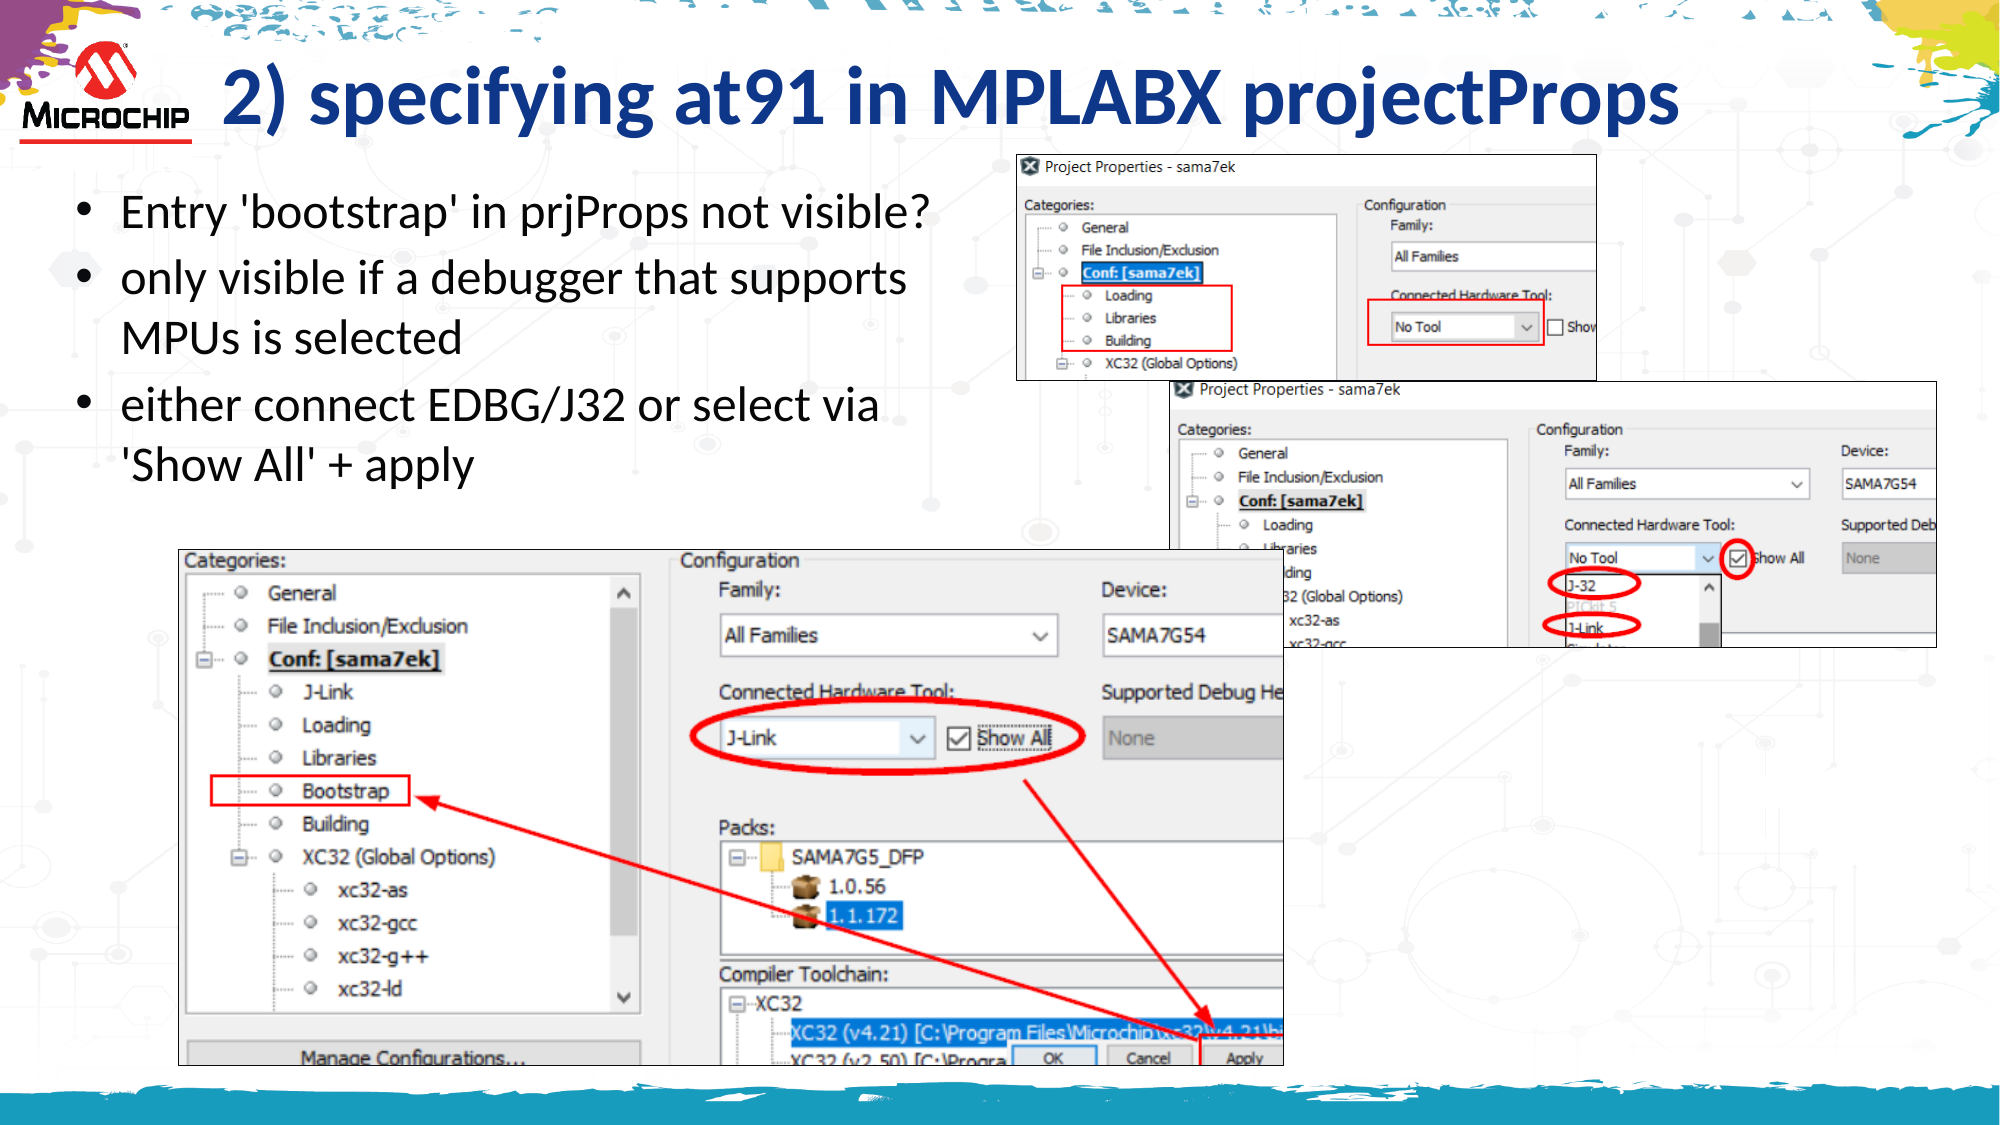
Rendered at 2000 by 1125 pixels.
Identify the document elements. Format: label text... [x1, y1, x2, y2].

text_box Entry 'bootstrap' in prjProps not visible? only visible if a debugger that supports MPUs is selected either connect EDBG/J32 or select via 'Show All' + apply [1288, 168, 1978, 1047]
picture [0, 0, 2000, 1125]
text_box Entry 'bootstrap' in prjProps not visible? only visible if a debugger that supports MPUs is selected either connect EDBG/J32 or select via 'Show All' + apply [55, 168, 1164, 1047]
title 2) specifying at91 in MPLABX projectProps [201, 31, 1922, 136]
